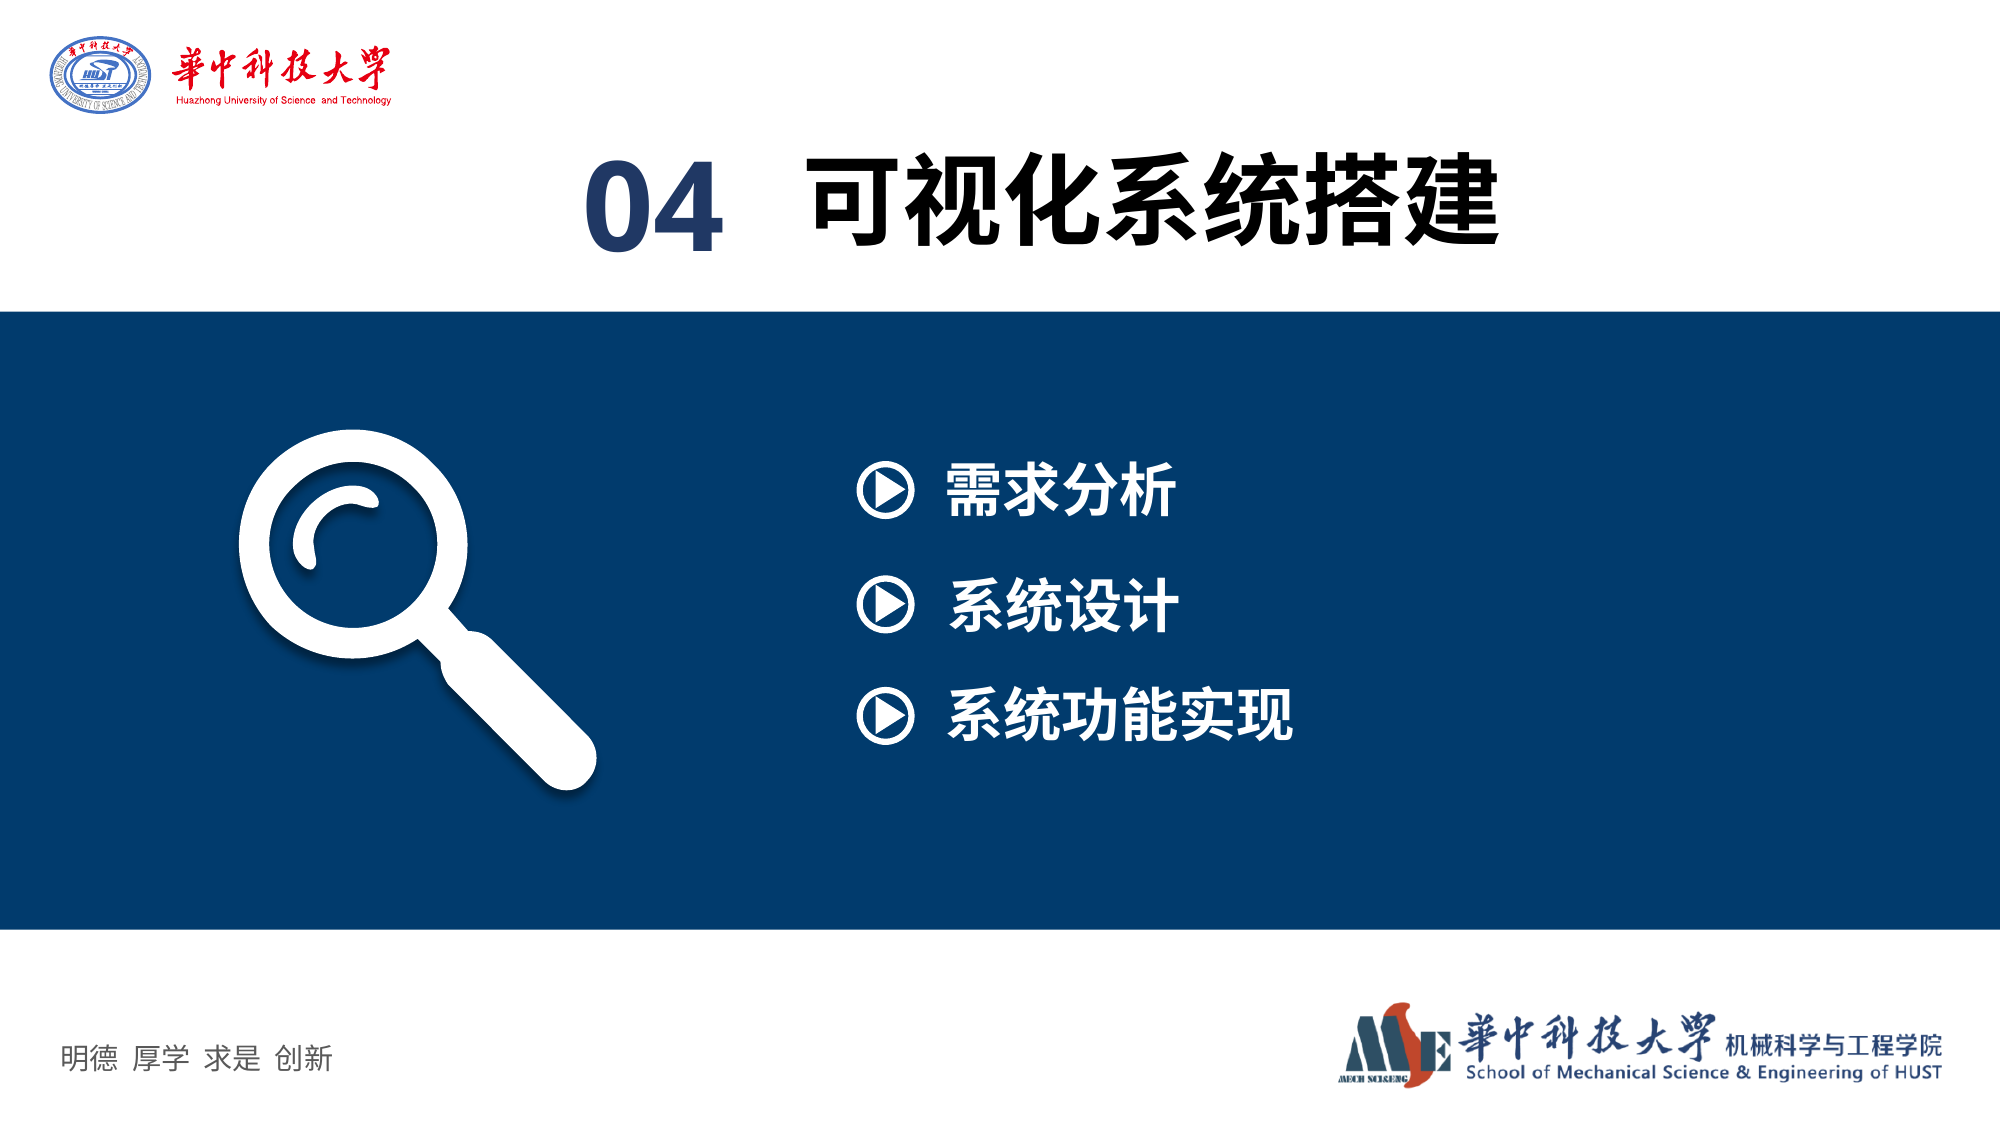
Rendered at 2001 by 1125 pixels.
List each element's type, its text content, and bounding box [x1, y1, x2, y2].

text_box 04 [560, 118, 747, 284]
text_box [51, 37, 392, 113]
text_box [238, 429, 597, 791]
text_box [856, 561, 1198, 648]
text_box 明德 厚学 求是 创新 [45, 1033, 363, 1083]
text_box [856, 445, 1195, 532]
picture [1336, 992, 1942, 1098]
text_box 可视化系统搭建 [787, 130, 1538, 265]
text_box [856, 671, 1312, 758]
text_box [0, 311, 2000, 931]
